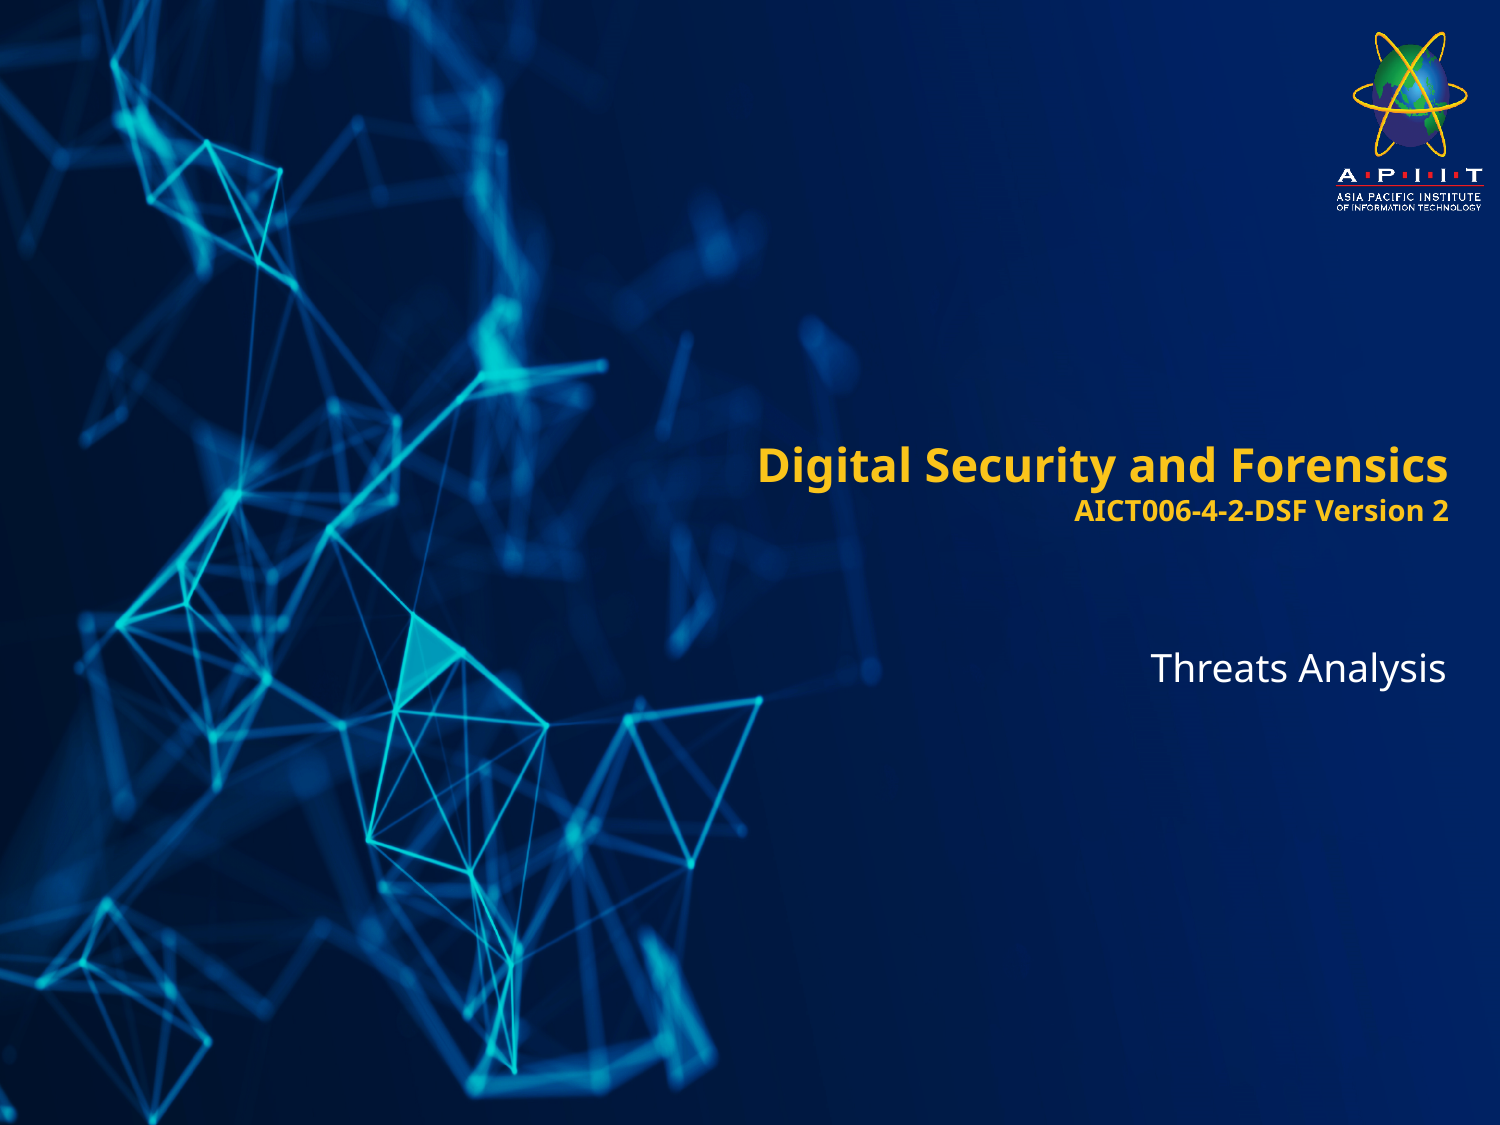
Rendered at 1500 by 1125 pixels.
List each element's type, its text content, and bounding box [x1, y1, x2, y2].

title Digital Security and Forensics AICT006-4-2-DSF Version 2 [356, 360, 1465, 603]
picture [0, 0, 1500, 1125]
subtitle Threats Analysis [611, 636, 1463, 924]
